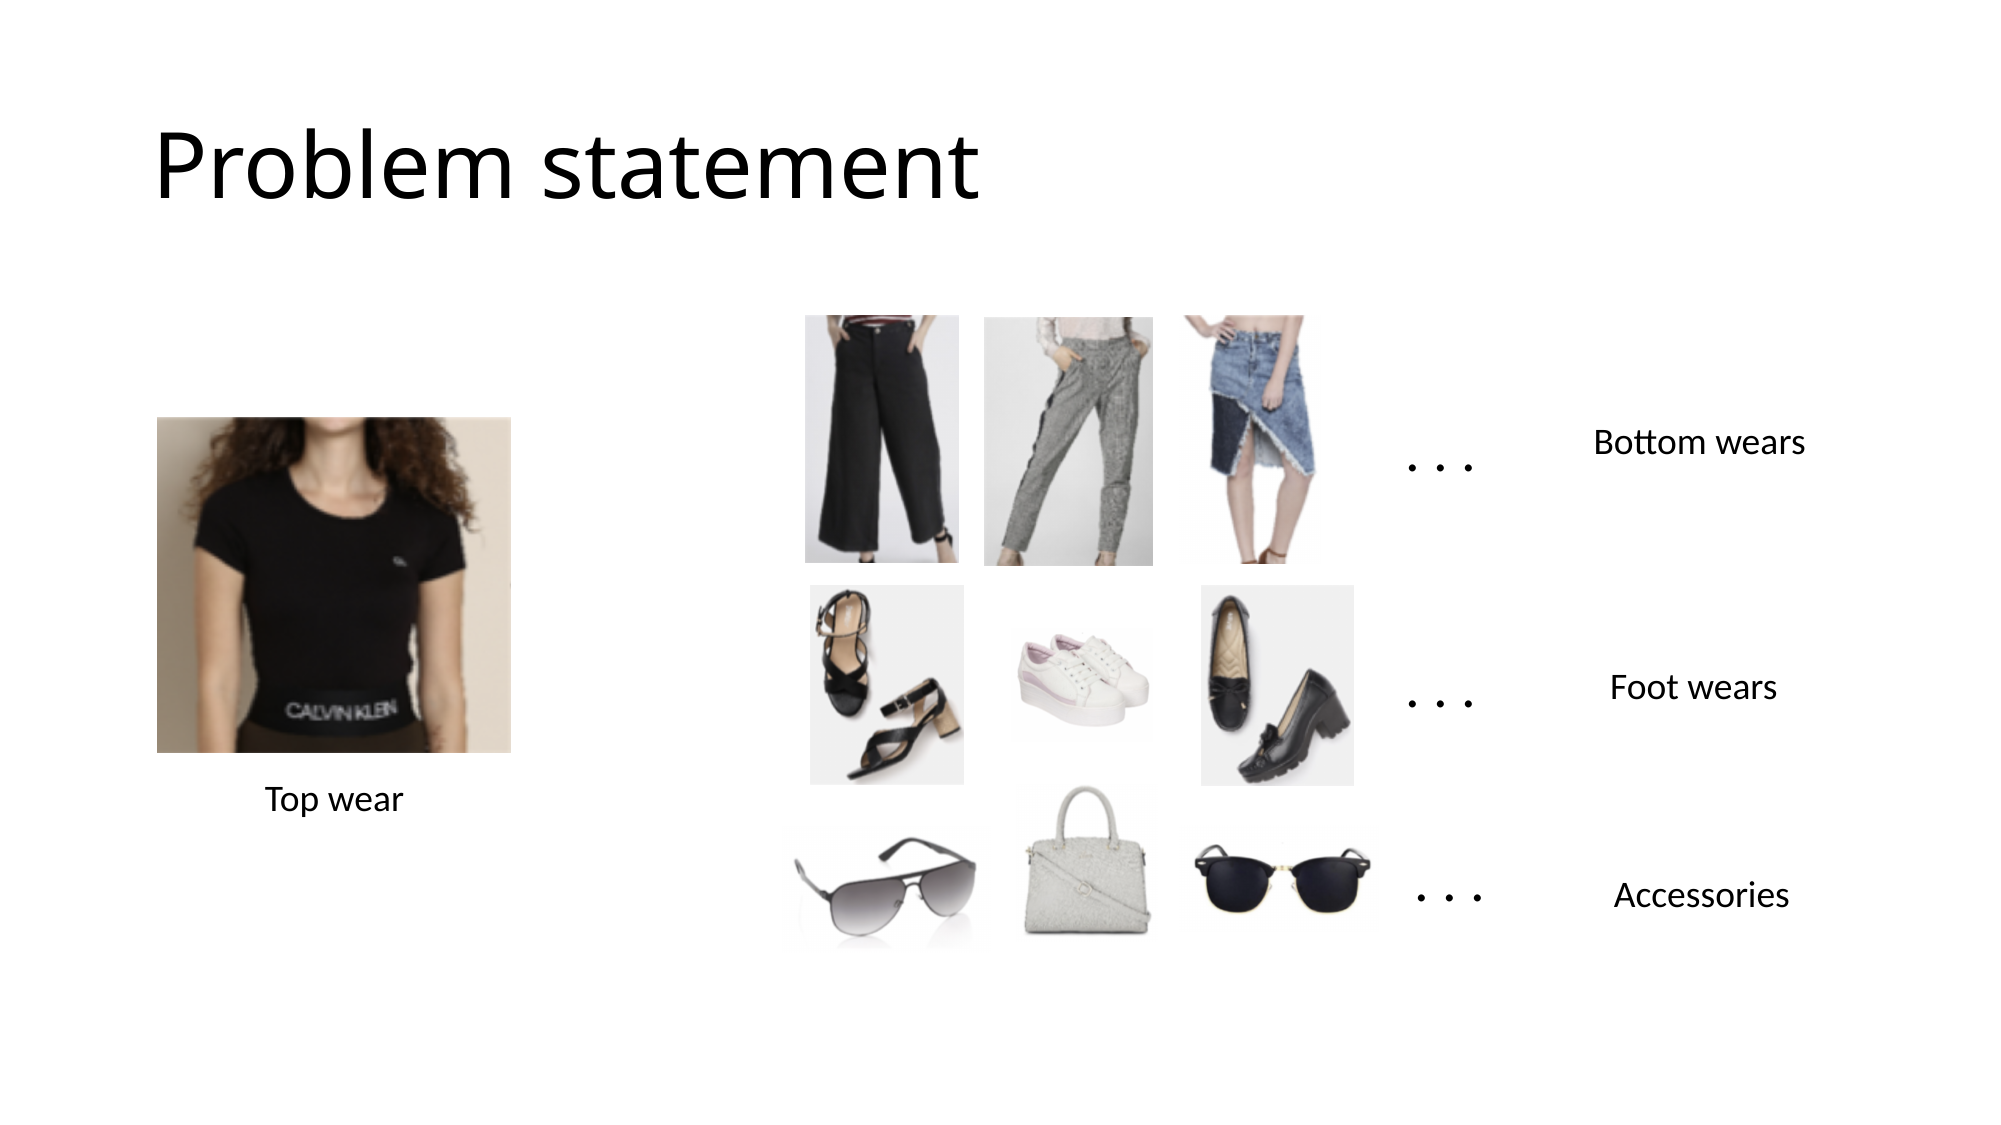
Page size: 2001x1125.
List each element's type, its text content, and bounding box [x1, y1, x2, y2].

text_box Top wear [250, 766, 422, 826]
picture [157, 417, 511, 753]
picture [984, 317, 1153, 566]
text_box . . . [1399, 835, 1568, 921]
title Problem statement [137, 59, 1863, 278]
picture [1016, 784, 1158, 942]
picture [782, 826, 991, 953]
picture [810, 585, 964, 785]
text_box Accessories [1599, 862, 1835, 923]
text_box . . . [1390, 405, 1559, 491]
text_box Bottom wears [1578, 409, 1831, 470]
picture [805, 315, 959, 563]
picture [1201, 585, 1354, 786]
picture [1178, 315, 1321, 564]
picture [1178, 825, 1379, 932]
text_box . . . [1390, 641, 1559, 727]
text_box Foot wears [1595, 654, 1831, 715]
picture [1011, 628, 1153, 742]
